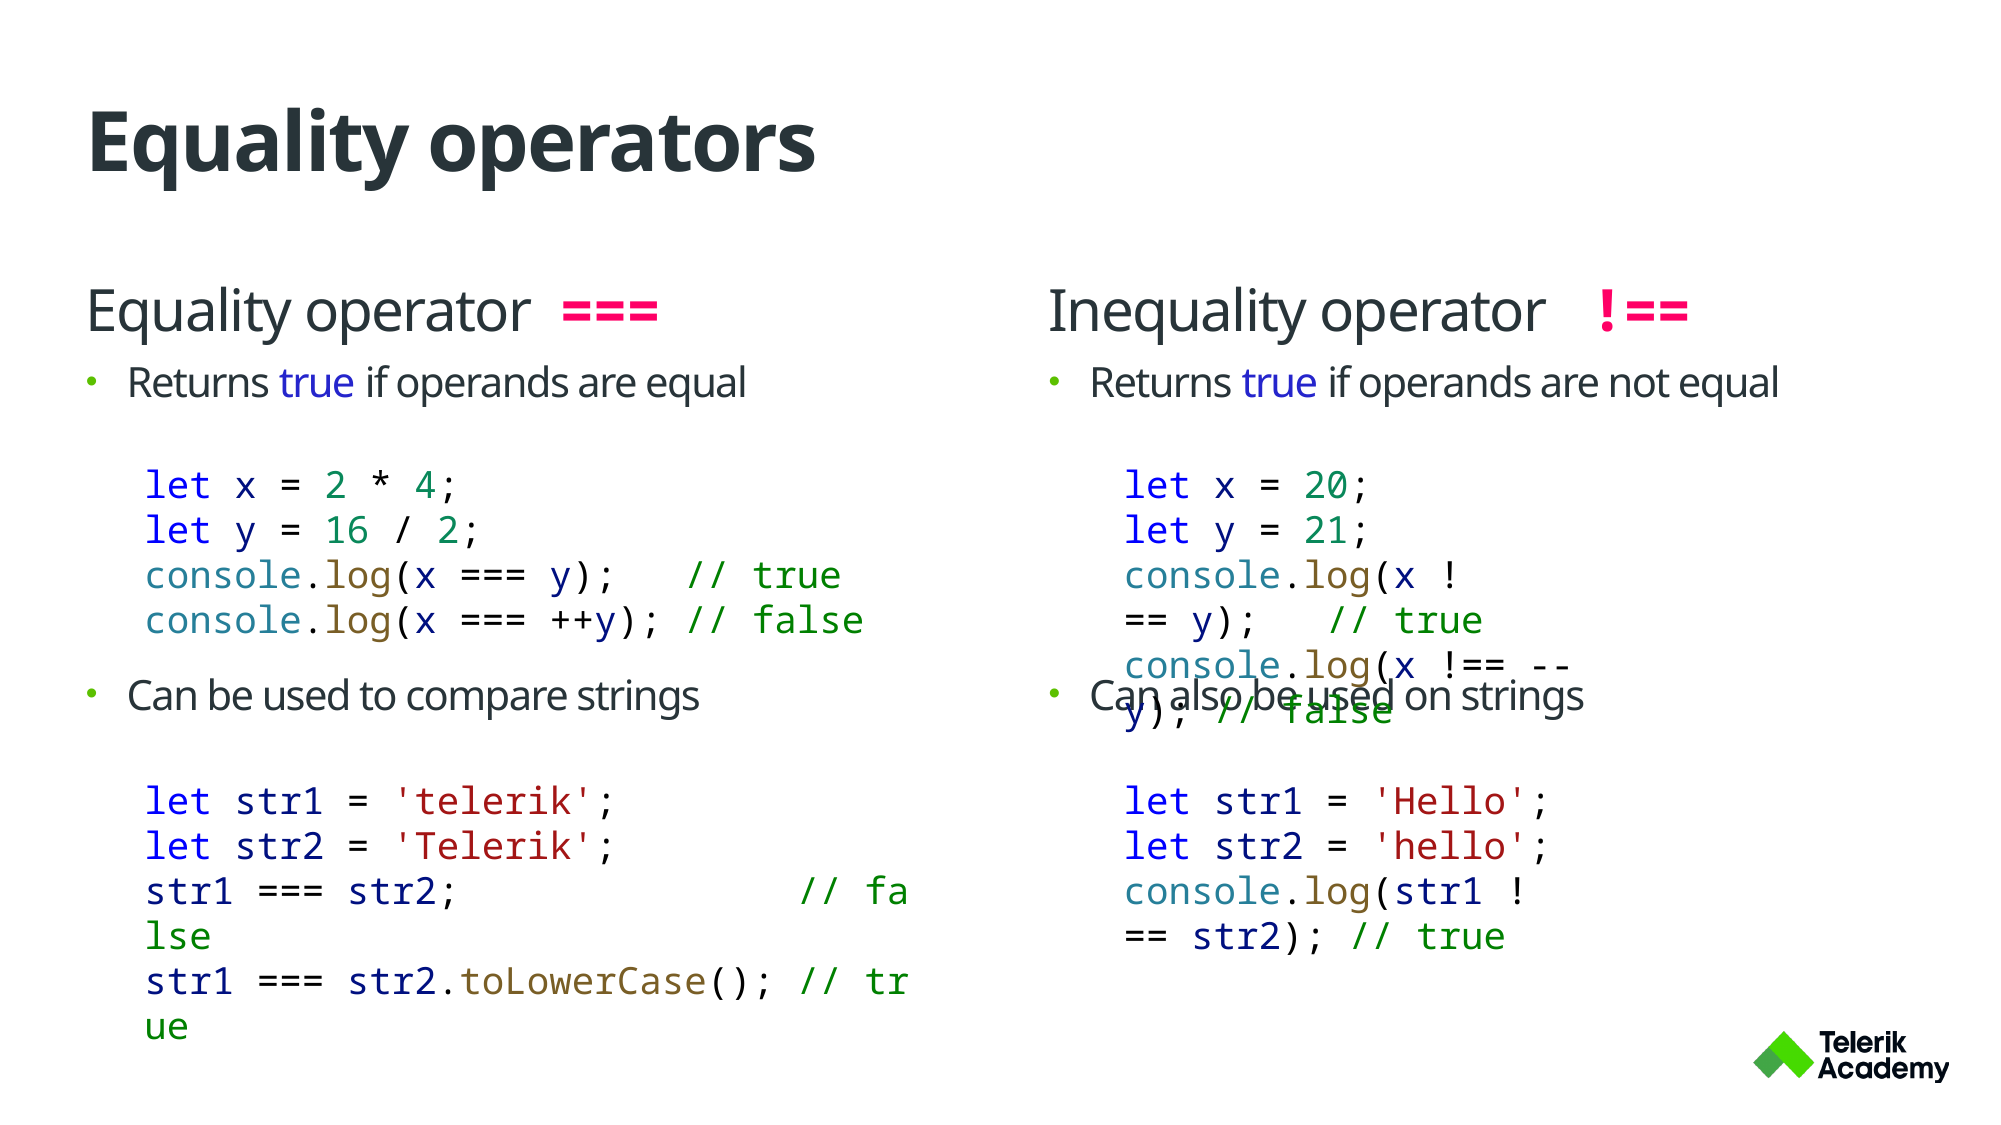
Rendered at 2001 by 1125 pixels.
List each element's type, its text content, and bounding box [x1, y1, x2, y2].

text_box let x = 2 * 4; let y = 16 / 2; console.log(x === y); // true console.log(x === ++y); // false [129, 453, 974, 649]
text_box let str1 = 'Hello'; let str2 = 'hello'; console.log(str1 !== str2); // true [1108, 769, 1890, 965]
text_box let x = 20; let y = 21; console.log(x !== y); // true console.log(x !== --y); // false [1108, 453, 1836, 739]
list Equality operator === Returns true if operands are equal Can be used to compare strings [70, 265, 974, 965]
text_box let str1 = 'telerik'; let str2 = 'Telerik'; str1 === str2; // false str1 === str2.toLowerCase(); // true [129, 769, 946, 1055]
title Equality operators [70, 64, 1902, 225]
list Inequality operator !== Returns true if operands are not equal Can also be used on strings [1033, 265, 1933, 965]
